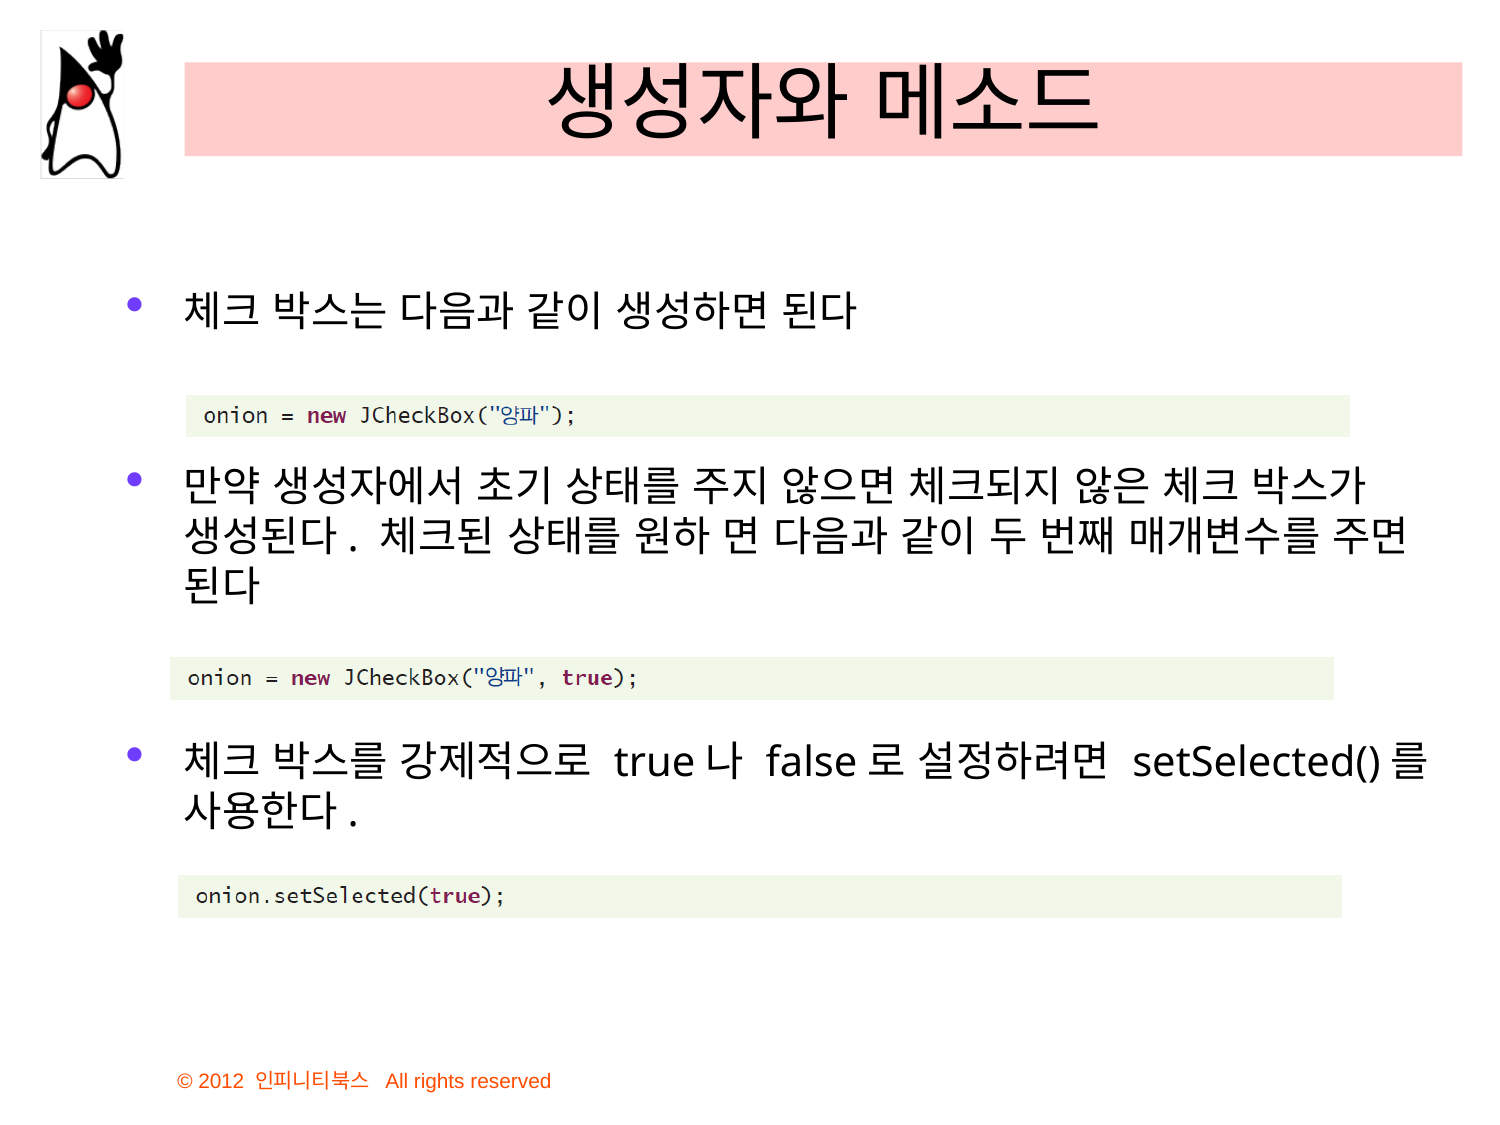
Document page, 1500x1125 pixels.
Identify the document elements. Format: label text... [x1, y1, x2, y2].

picture [176, 873, 1345, 923]
list 체크 박스는 다음과 같이 생성하면 된다 만약 생성자에서 초기 상태를 주지 않으면 체크되지 않은 체크 박스가 생성된다. 체크된 상태를 원하 면 다음과 같이 두 번째 매개변수를 주면 된다 체크 박스를 강제적으로 true나 false로 설정하려면 setSelected()를 사용한다. [112, 218, 1460, 900]
picture [182, 392, 1352, 442]
picture [39, 30, 124, 179]
picture [167, 653, 1340, 702]
title 생성자와 메소드 [184, 62, 1463, 157]
